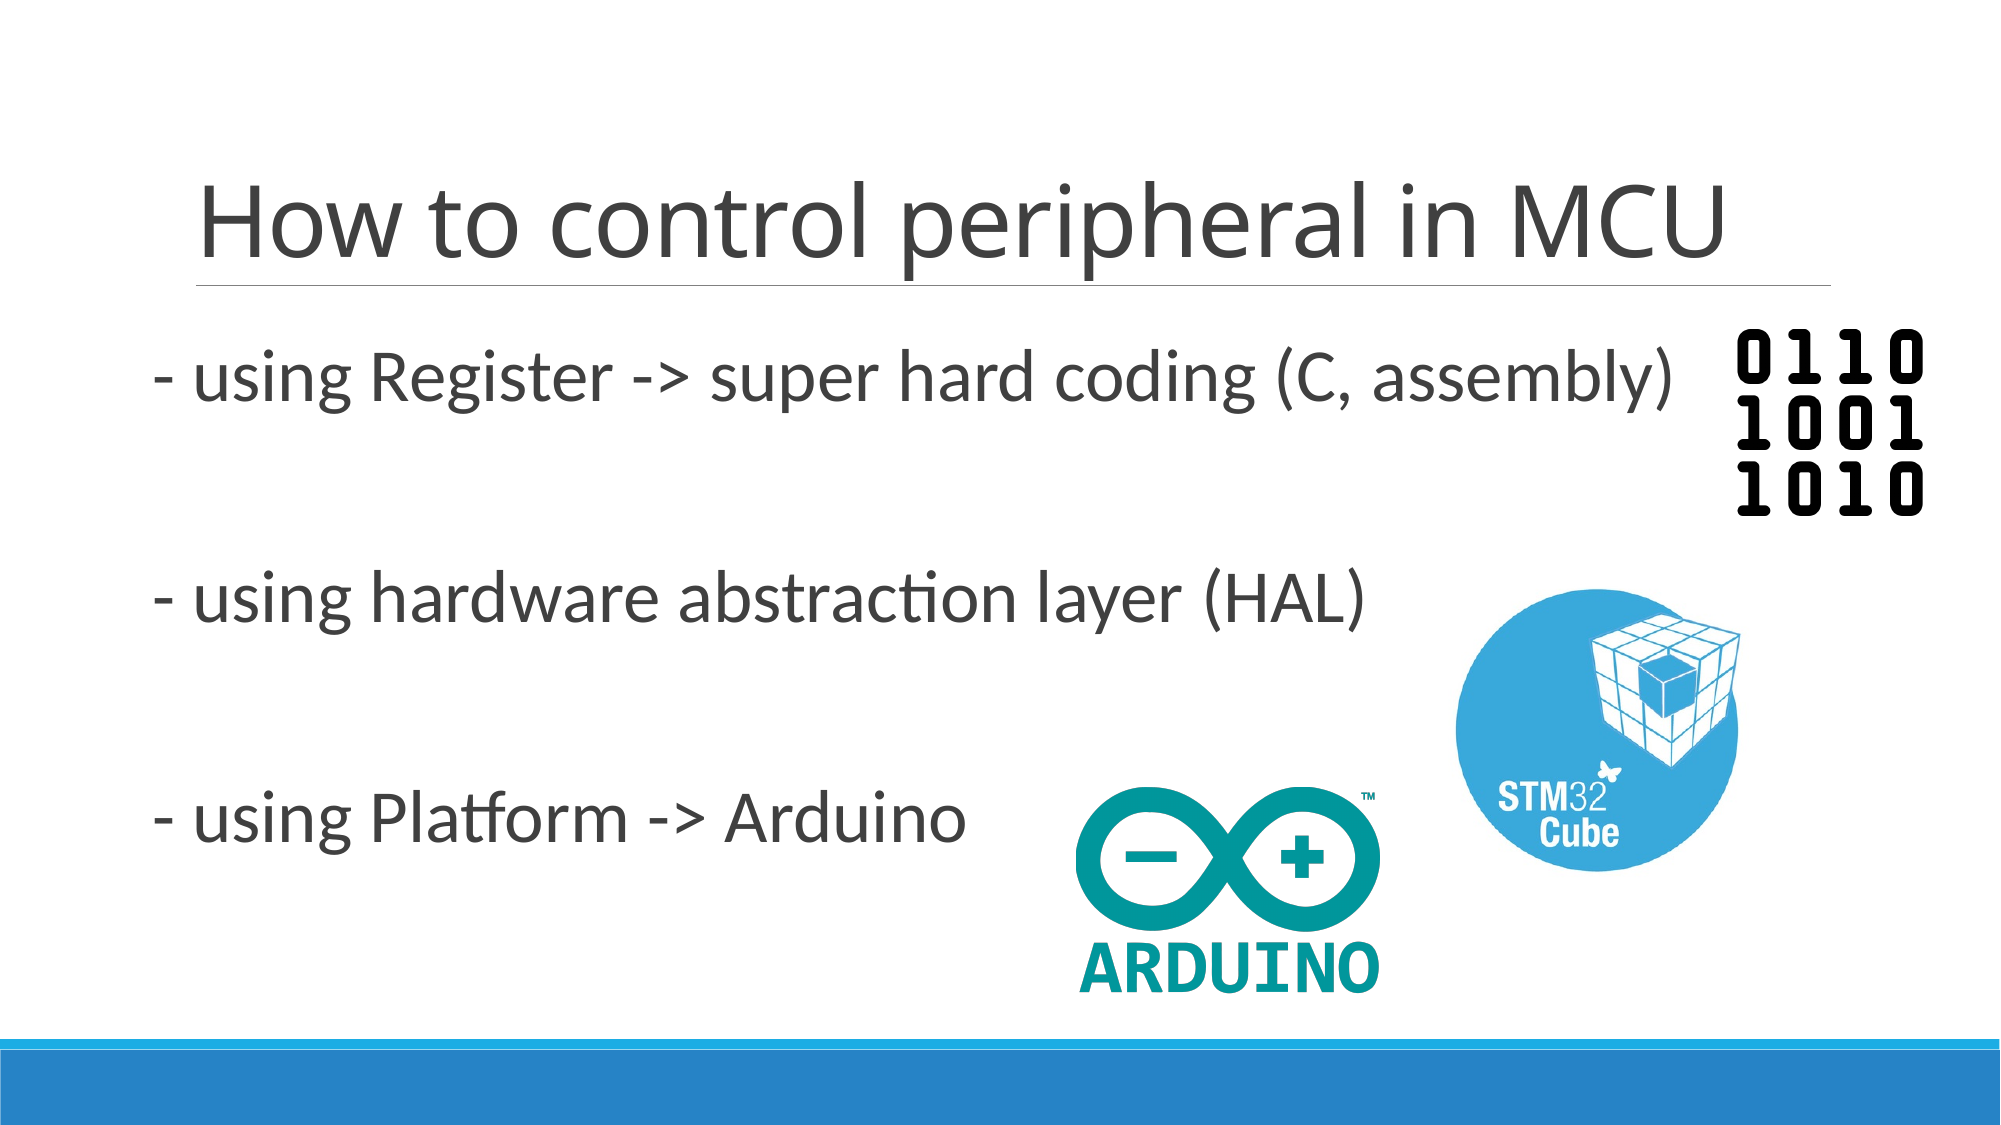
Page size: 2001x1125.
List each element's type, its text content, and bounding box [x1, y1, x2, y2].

title How to control peripheral in MCU [180, 47, 1830, 285]
picture [1075, 786, 1381, 995]
list - using Register -> super hard coding (C, assembly) - using hardware abstraction layer (HAL) - using Platform -> Arduino [135, 329, 1724, 990]
picture [1736, 329, 1924, 516]
picture [1422, 576, 1783, 892]
